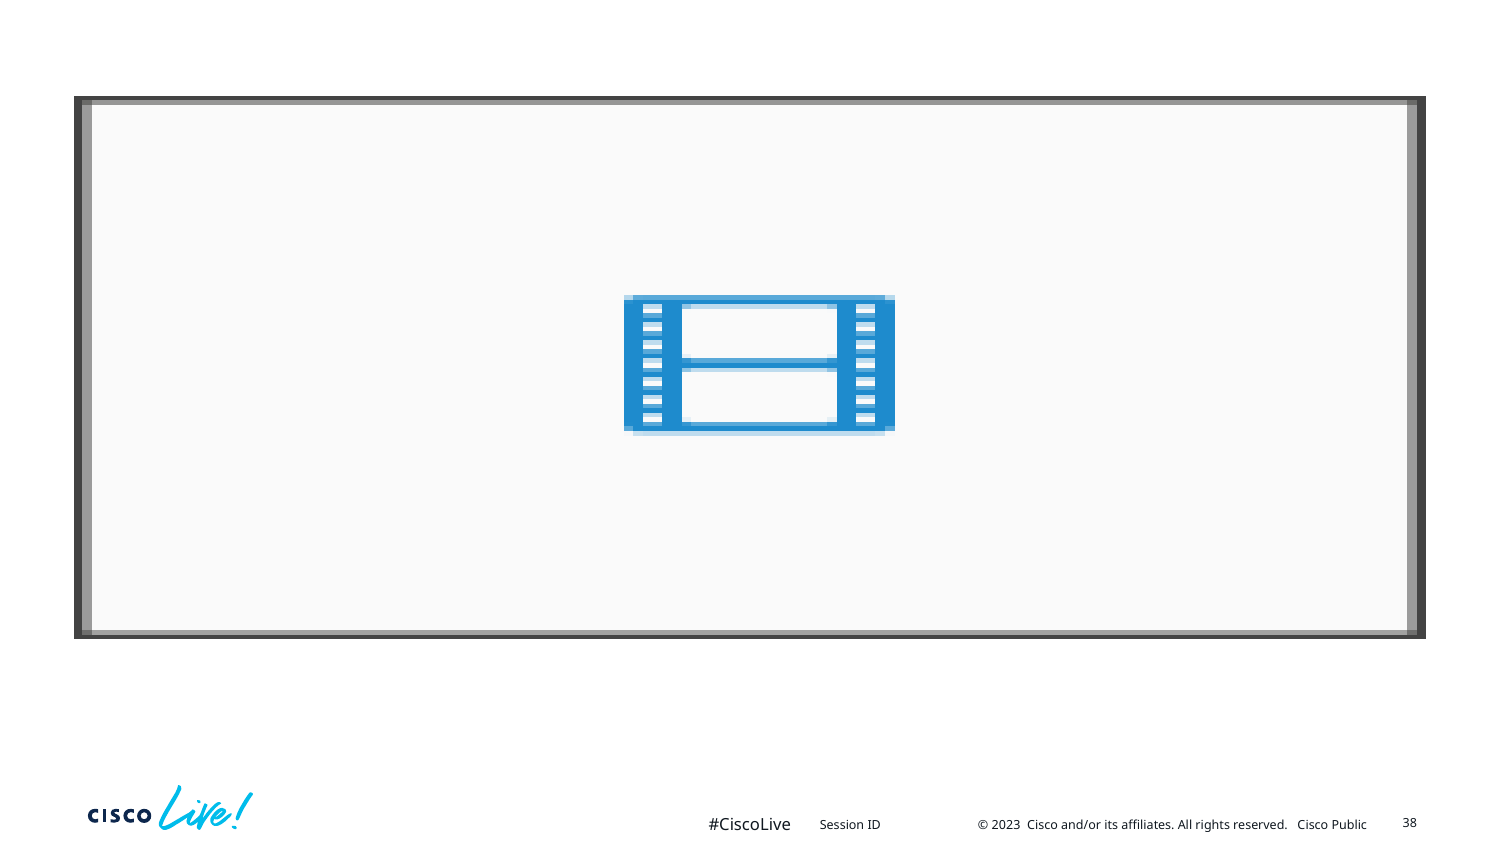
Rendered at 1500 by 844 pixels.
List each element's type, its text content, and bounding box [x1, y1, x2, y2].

slide_number 38 [1373, 800, 1432, 844]
footer Session ID [809, 811, 960, 838]
